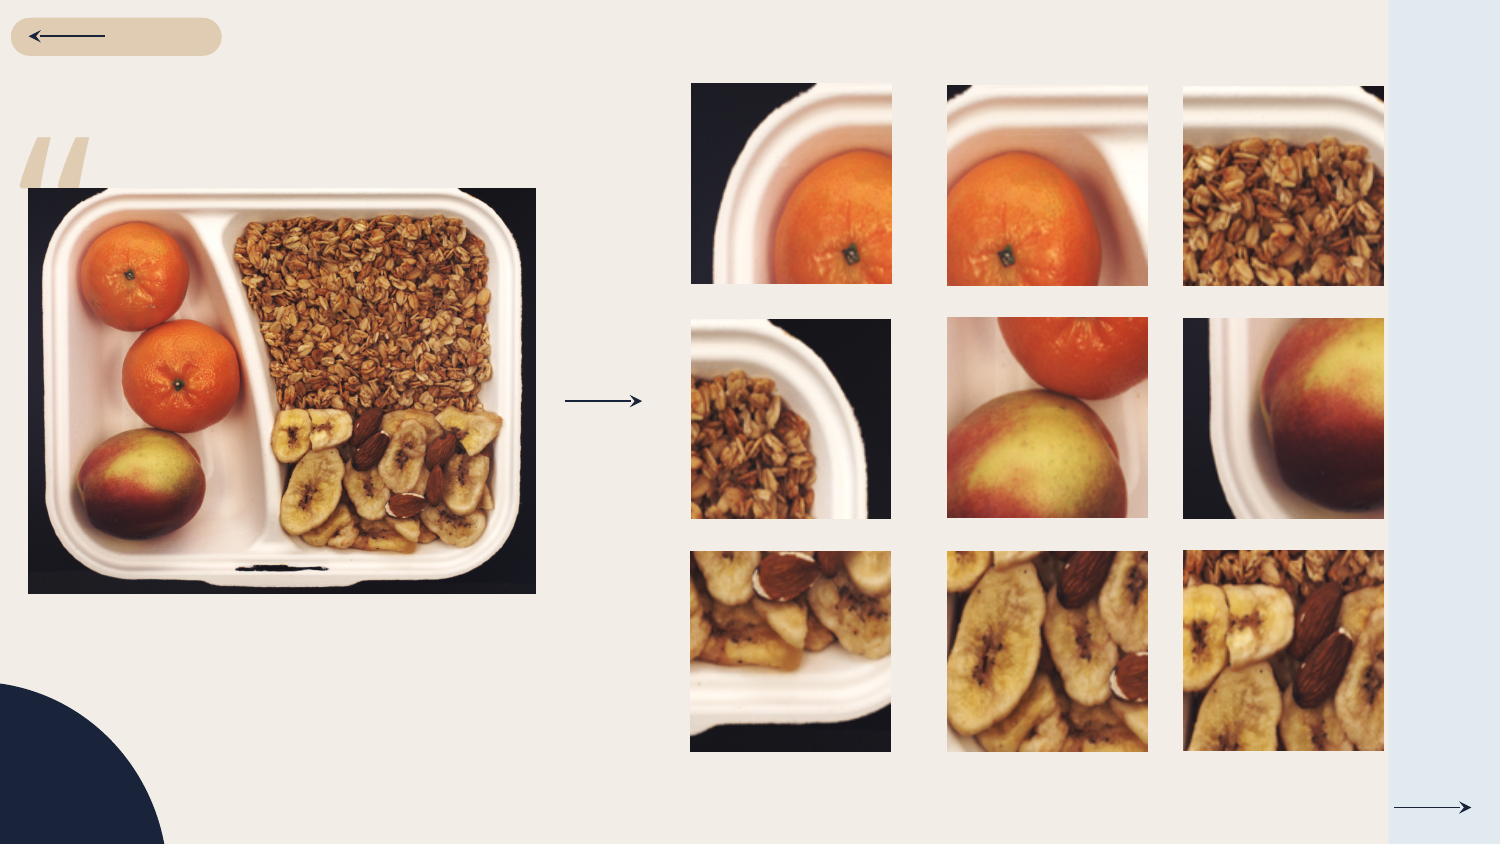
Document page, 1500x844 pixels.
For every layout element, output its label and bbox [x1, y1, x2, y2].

picture [1183, 318, 1384, 519]
picture [690, 551, 892, 752]
picture [691, 83, 892, 285]
picture [947, 551, 1148, 752]
picture [947, 85, 1148, 287]
picture [691, 319, 891, 520]
picture [1183, 86, 1384, 287]
picture [28, 188, 536, 595]
picture [1183, 550, 1384, 752]
picture [947, 317, 1148, 518]
